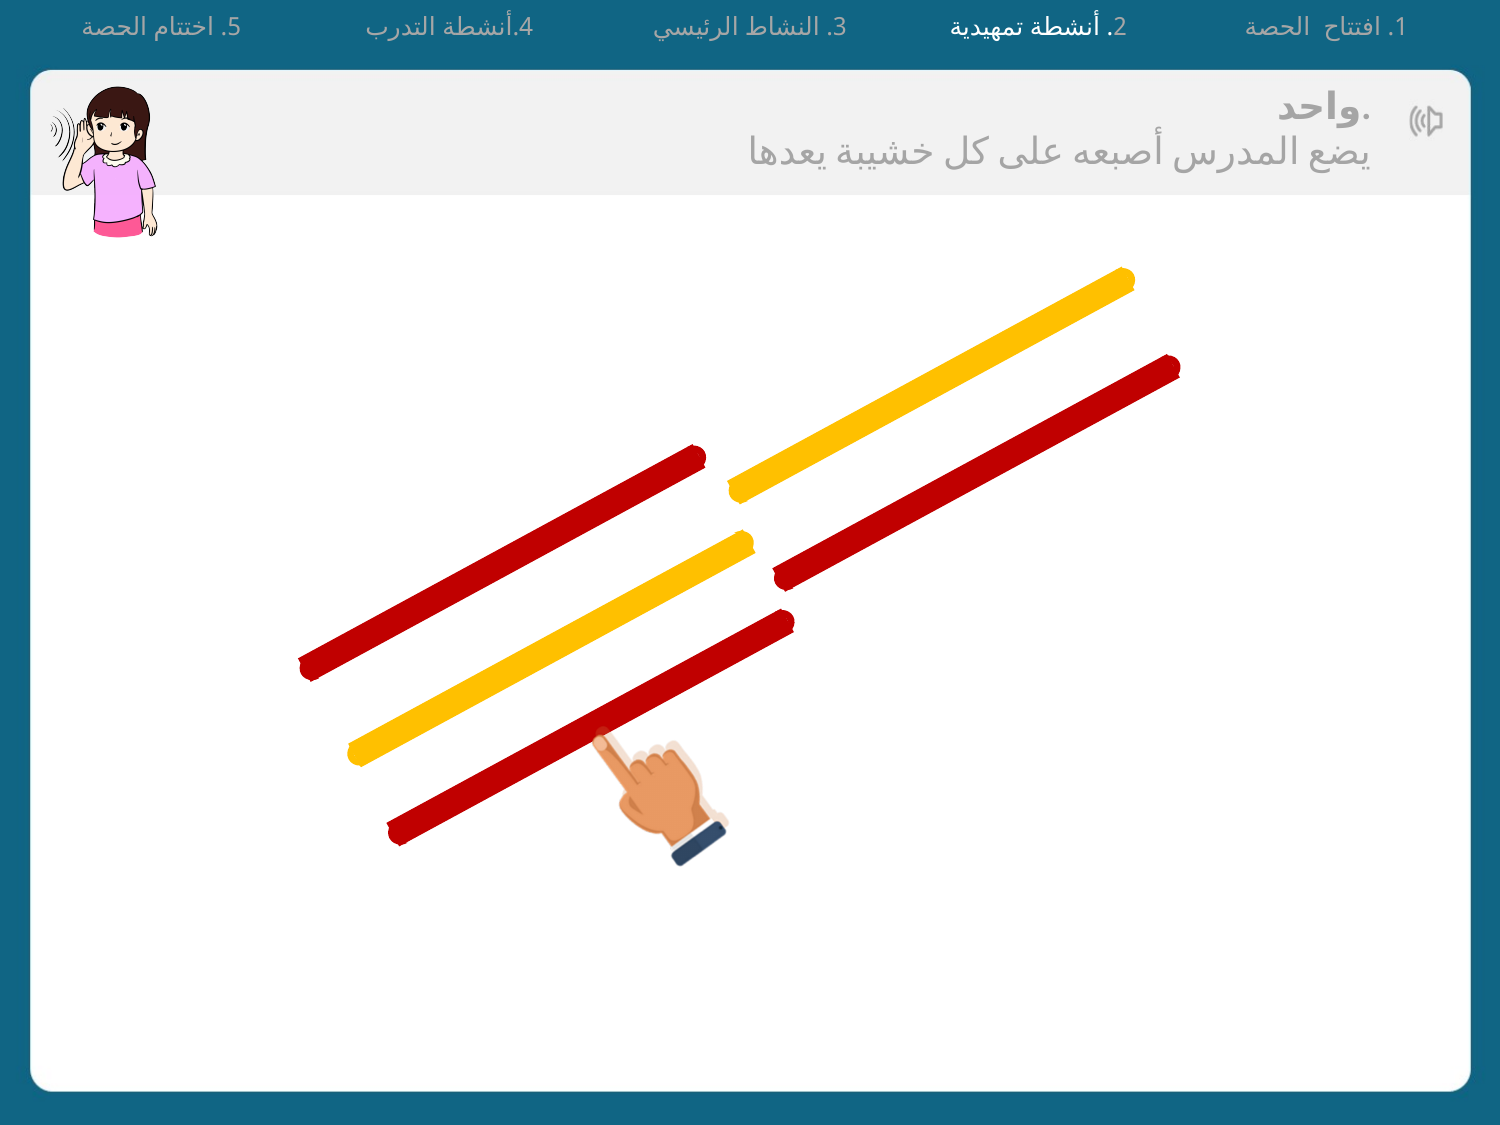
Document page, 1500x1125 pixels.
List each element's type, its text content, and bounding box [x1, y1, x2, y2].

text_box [288, 427, 1212, 643]
table_header 4.أنشطة التدرب [293, 0, 606, 59]
table_header 2. أنشطة تمهيدية [894, 0, 1182, 59]
picture [0, 0, 1500, 1125]
text_box واحد. يضع المدرس أصبعه على كل خشيبة يعدها [202, 76, 1382, 177]
table_header 1. افتتاح الحصة [1182, 0, 1470, 59]
table_header 3. النشاط الرئيسي [606, 0, 894, 59]
table_header 5. اختتام الحصة [29, 0, 293, 59]
